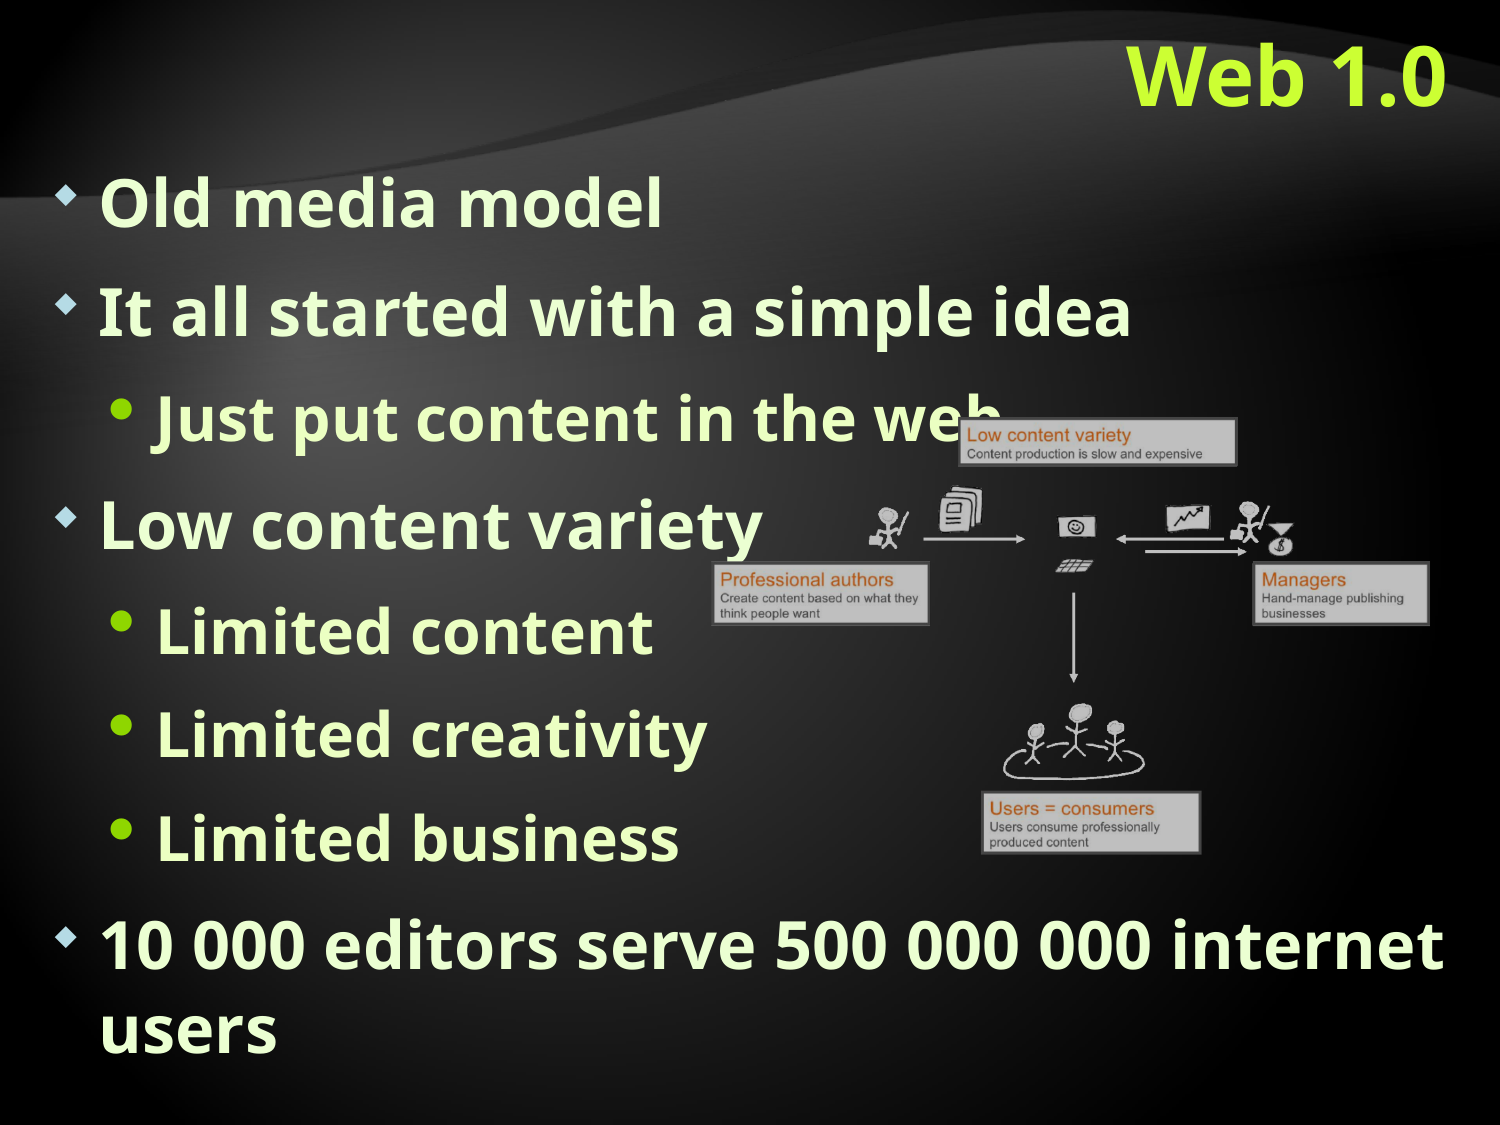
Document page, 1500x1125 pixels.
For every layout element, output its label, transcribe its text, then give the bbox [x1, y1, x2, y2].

title Web 1.0 [300, 12, 1463, 149]
picture [0, 0, 1500, 1125]
list Old media model It all started with a simple idea Just put content in the web Low content variety Limited content Limited creativity Limited business 10 000 editors serve 500 000 000 internet users [37, 149, 1463, 1100]
